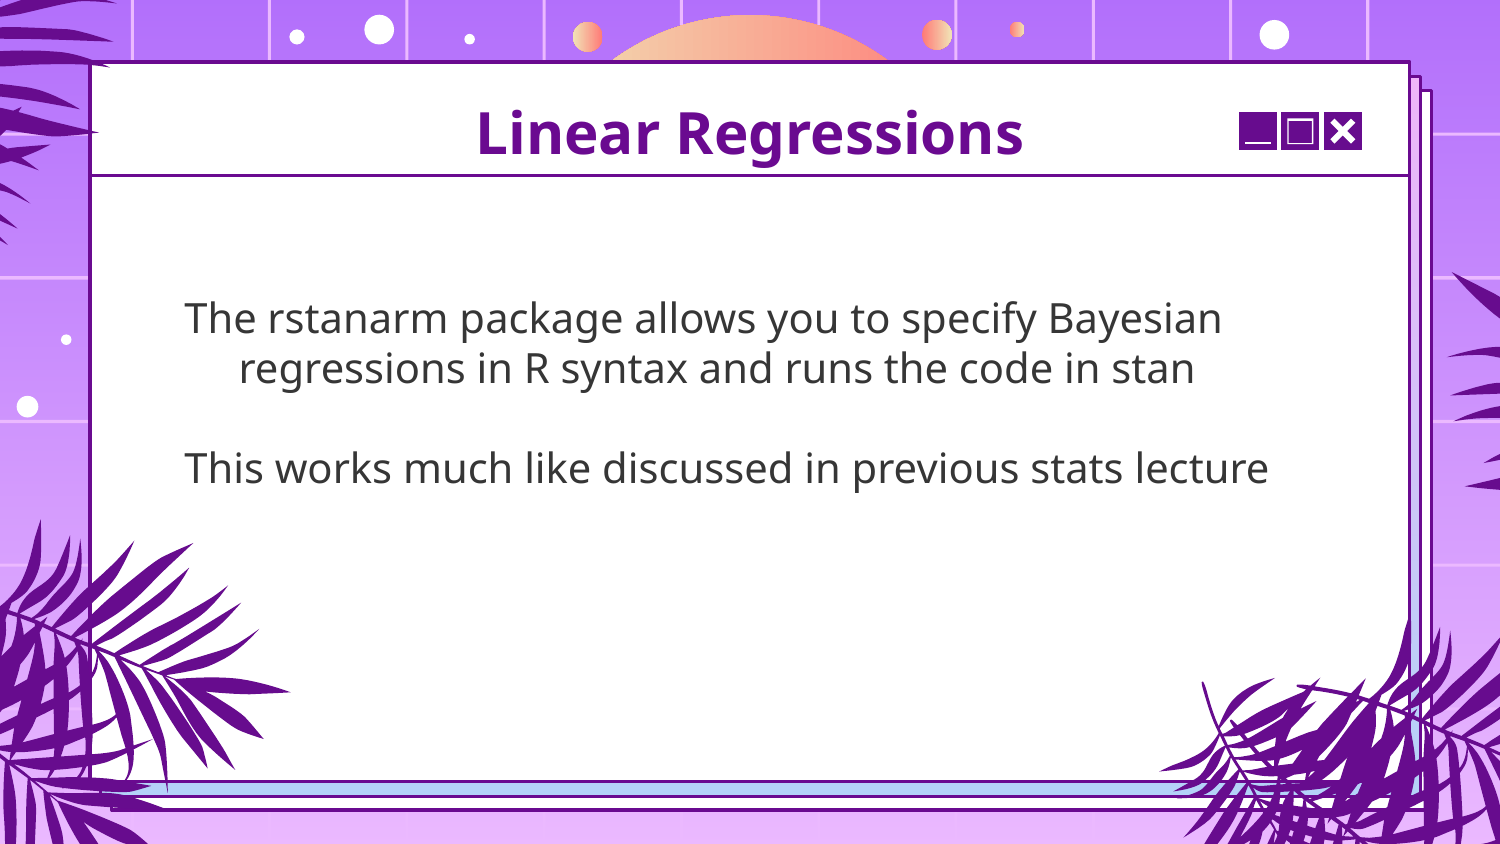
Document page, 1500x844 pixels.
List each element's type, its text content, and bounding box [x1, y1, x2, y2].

text_box [1159, 611, 1500, 844]
text_box [0, 519, 291, 844]
title Linear Regressions [90, 90, 1410, 173]
text_box The rstanarm package allows you to specify Bayesian regressions in R syntax and runs the code in stan This works much like discussed in previous stats lecture [148, 204, 1319, 580]
